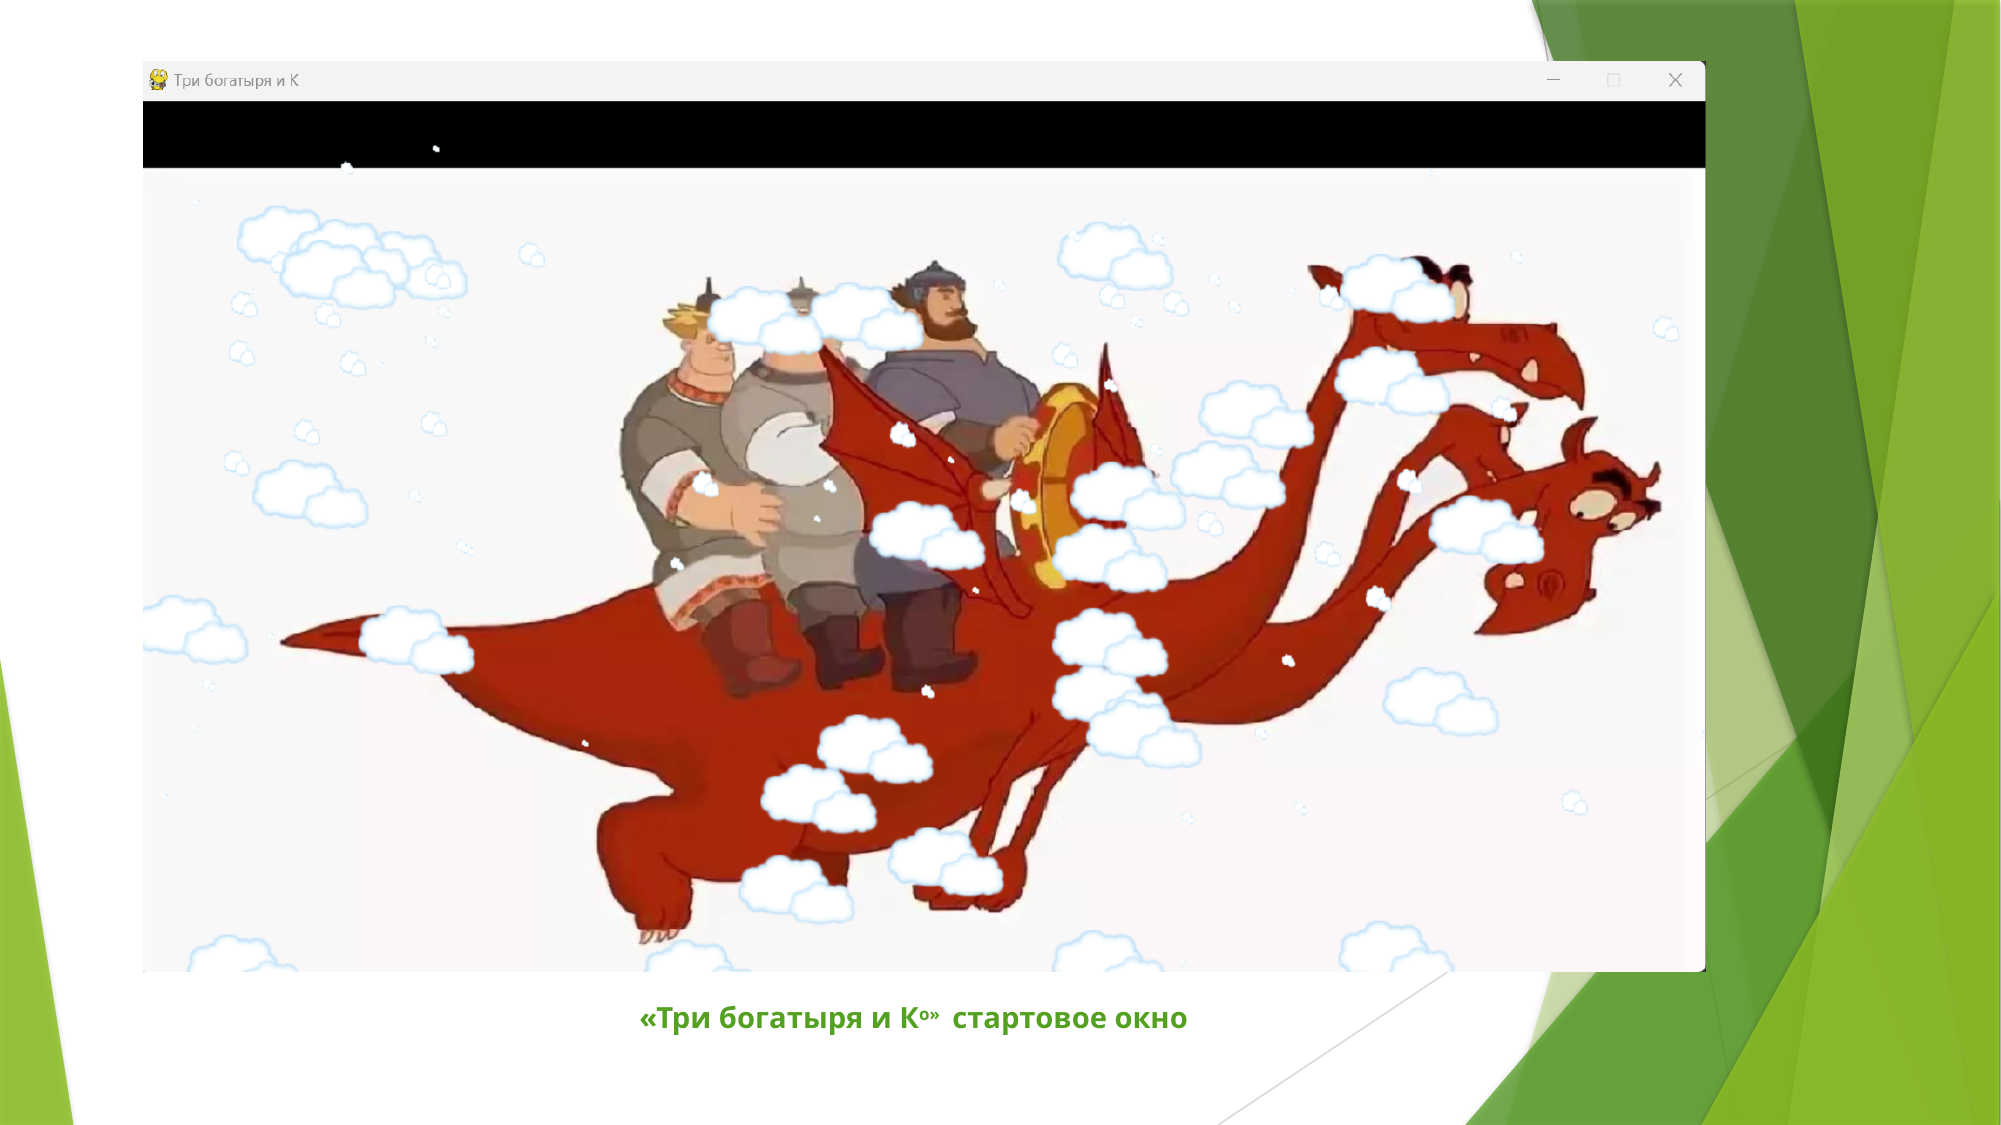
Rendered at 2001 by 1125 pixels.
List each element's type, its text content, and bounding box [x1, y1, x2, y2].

title «Три богатыря и Ко» стартовое окно [228, 983, 1599, 1043]
picture [142, 61, 1706, 973]
